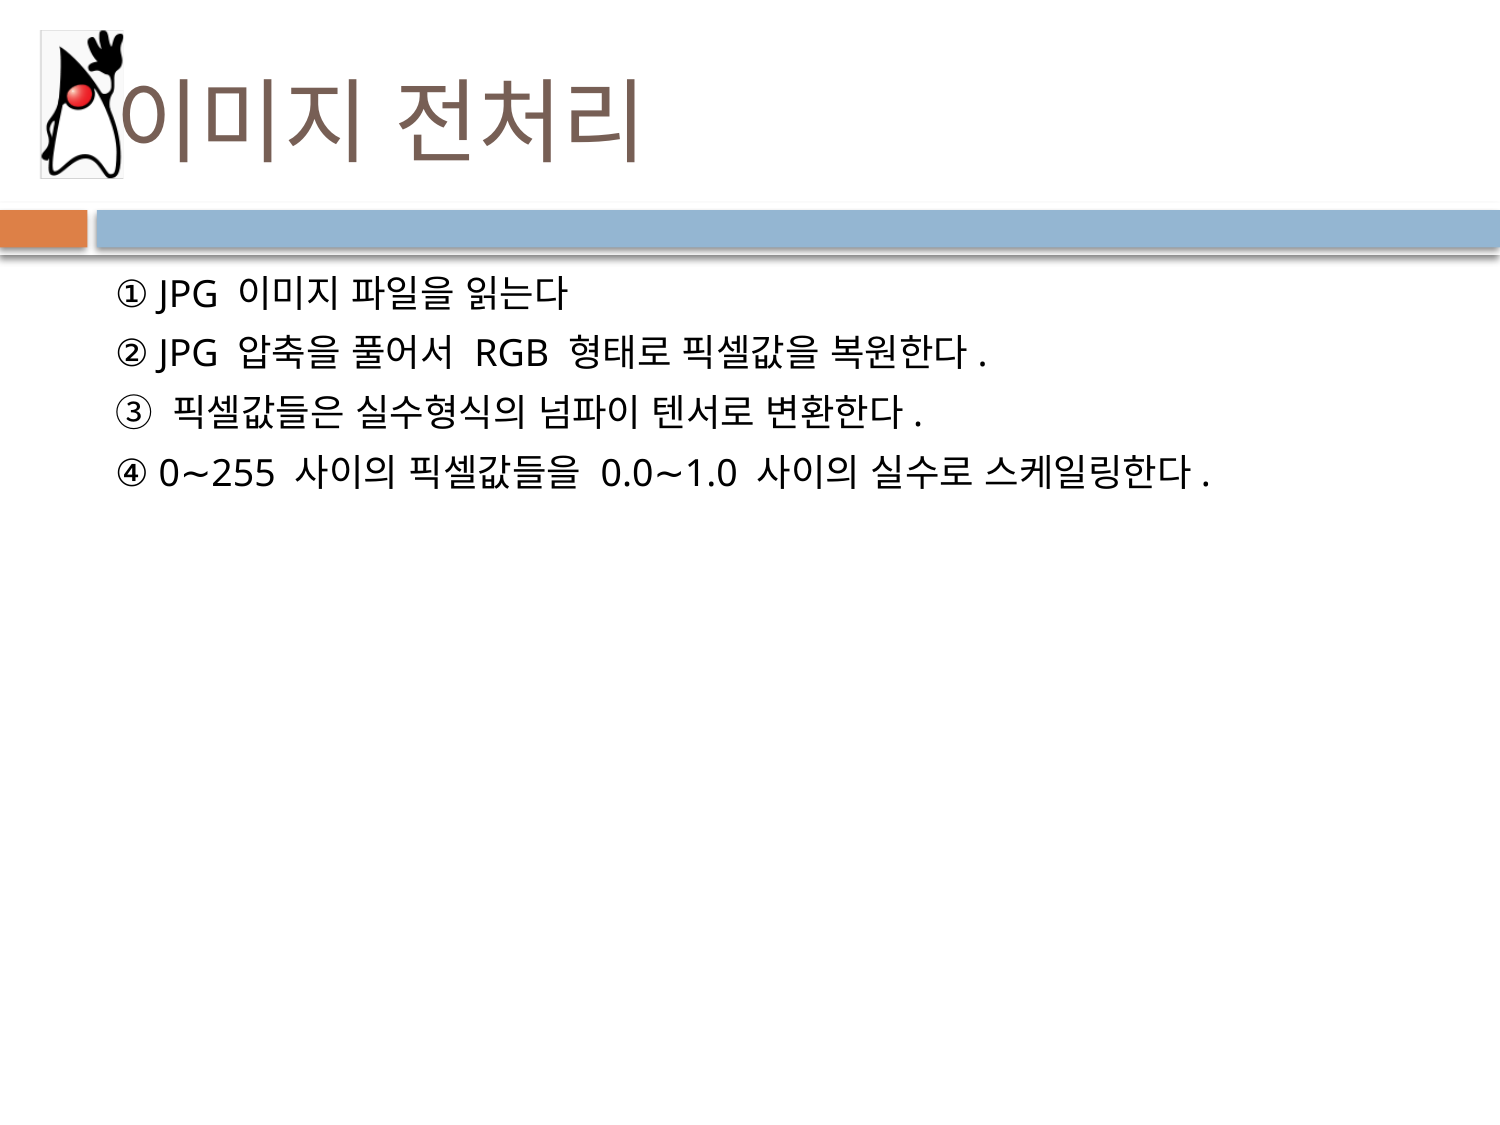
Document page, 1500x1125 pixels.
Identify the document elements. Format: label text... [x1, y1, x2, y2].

title 이미지 전처리 [100, 37, 1438, 200]
list ① JPG 이미지 파일을 읽는다 ② JPG 압축을 풀어서 RGB 형태로 픽셀값을 복원한다. ③ 픽셀값들은 실수형식의 넘파이 텐서로 변환한다. ④ 0∼255 사이의 픽셀값들을 0.0∼1.0 사이의 실수로 스케일링한다. [100, 262, 1438, 1000]
picture [39, 30, 124, 179]
